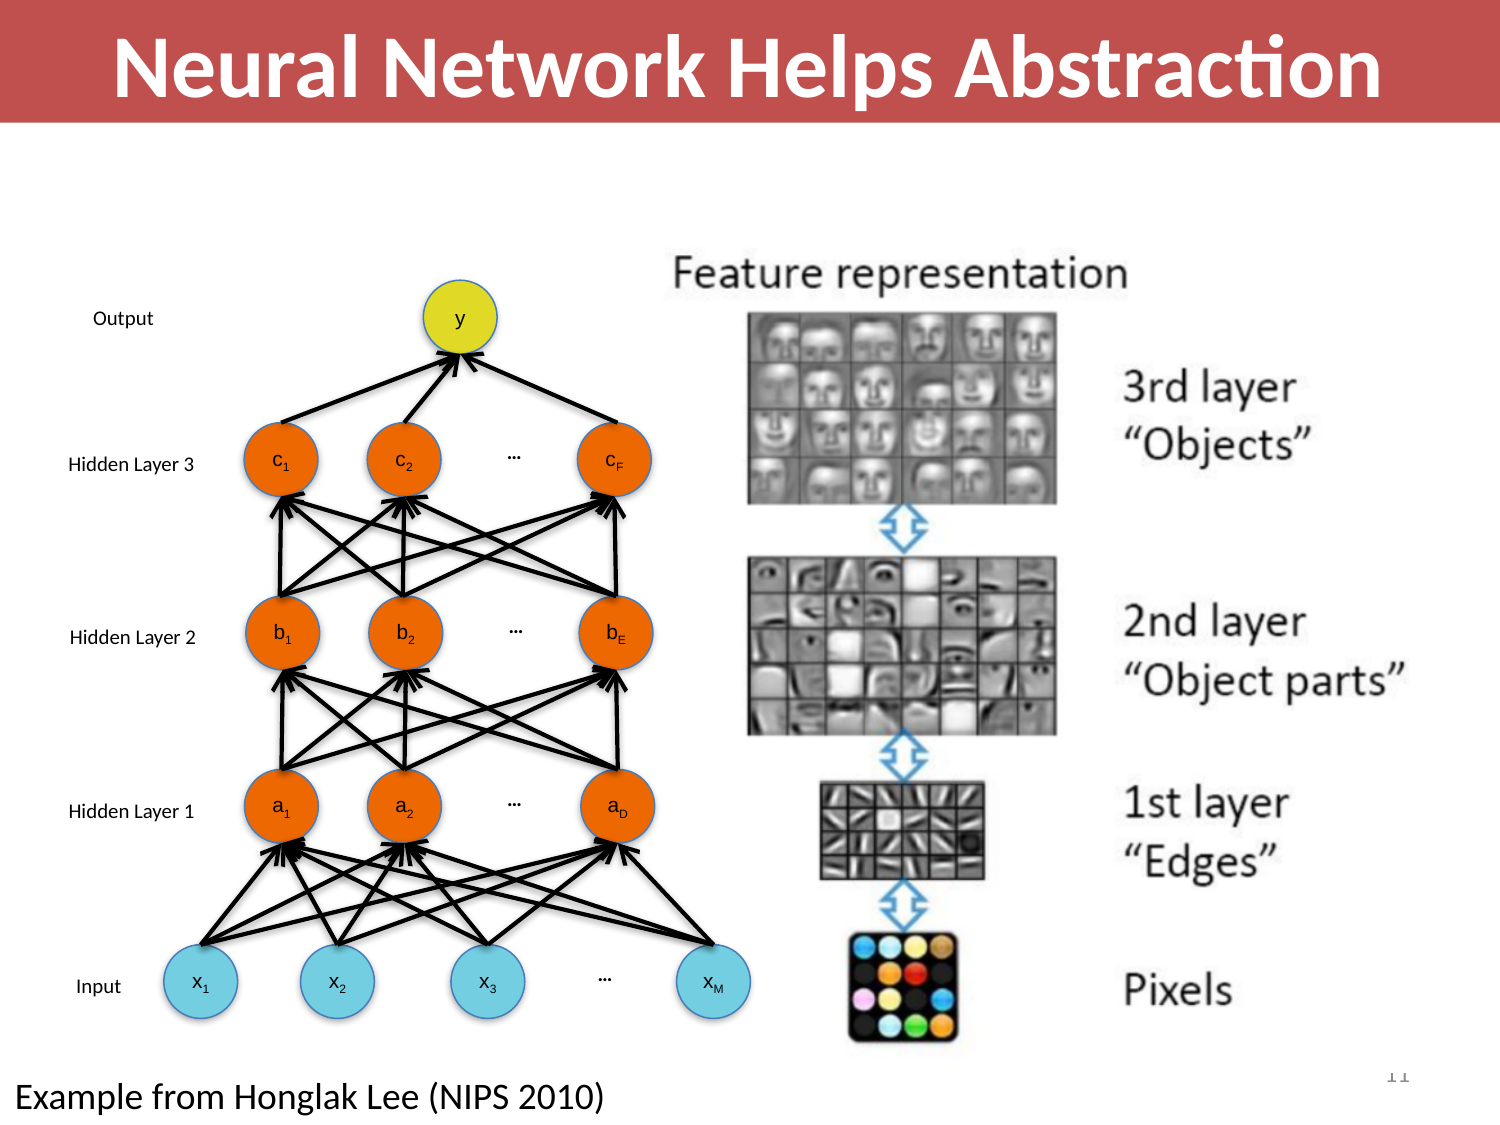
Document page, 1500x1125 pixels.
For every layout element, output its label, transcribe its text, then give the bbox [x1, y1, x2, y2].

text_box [38, 280, 751, 1019]
text_box Example from Honglak Lee (NIPS 2010) [0, 1064, 762, 1125]
text_box Neural Network Helps Abstraction [0, 0, 1500, 125]
picture [645, 236, 1410, 1074]
slide_number 11 [1074, 1042, 1425, 1103]
